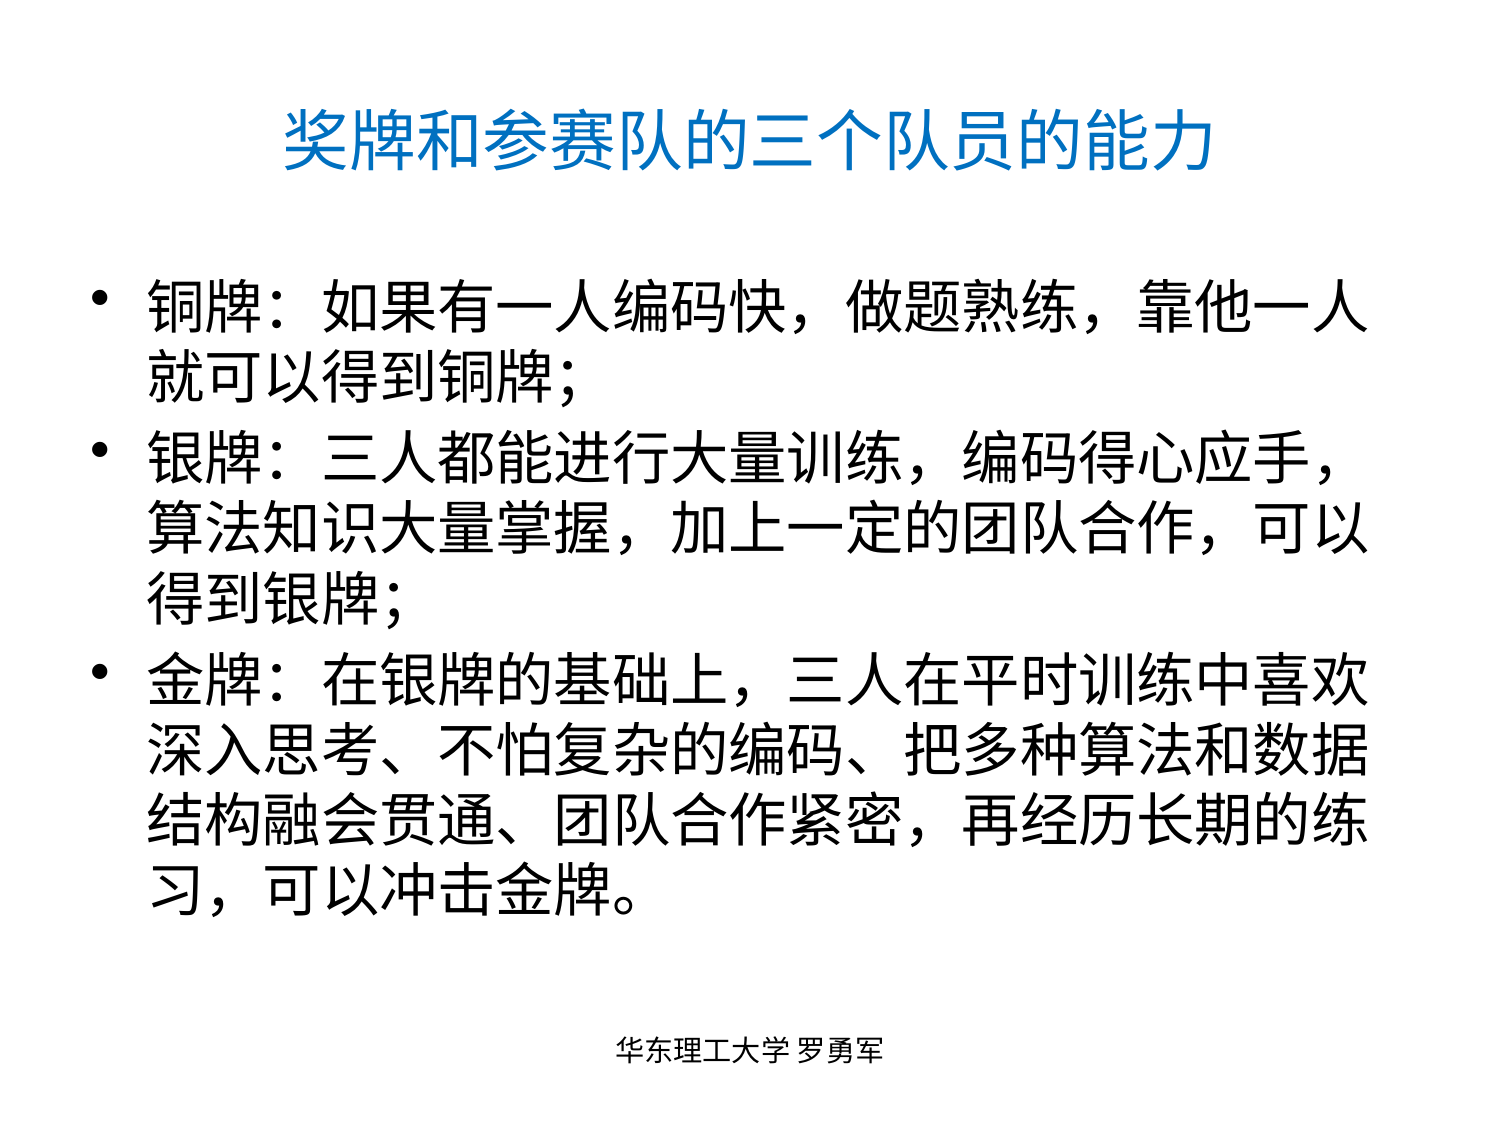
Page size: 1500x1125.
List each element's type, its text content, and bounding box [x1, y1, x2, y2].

footer 华东理工大学 罗勇军 [512, 1024, 988, 1103]
title 奖牌和参赛队的三个队员的能力 [75, 45, 1425, 233]
list 铜牌：如果有一人编码快，做题熟练，靠他一人就可以得到铜牌； 银牌：三人都能进行大量训练，编码得心应手，算法知识大量掌握，加上一定的团队合作，可以得到银牌； 金牌：在银牌的基础上，三人在平时训练中喜欢深入思考、不怕复杂的编码、把多种算法和数据结构融会贯通、团队合作紧密，再经历长期的练习，可以冲击金牌。 [75, 262, 1425, 1005]
